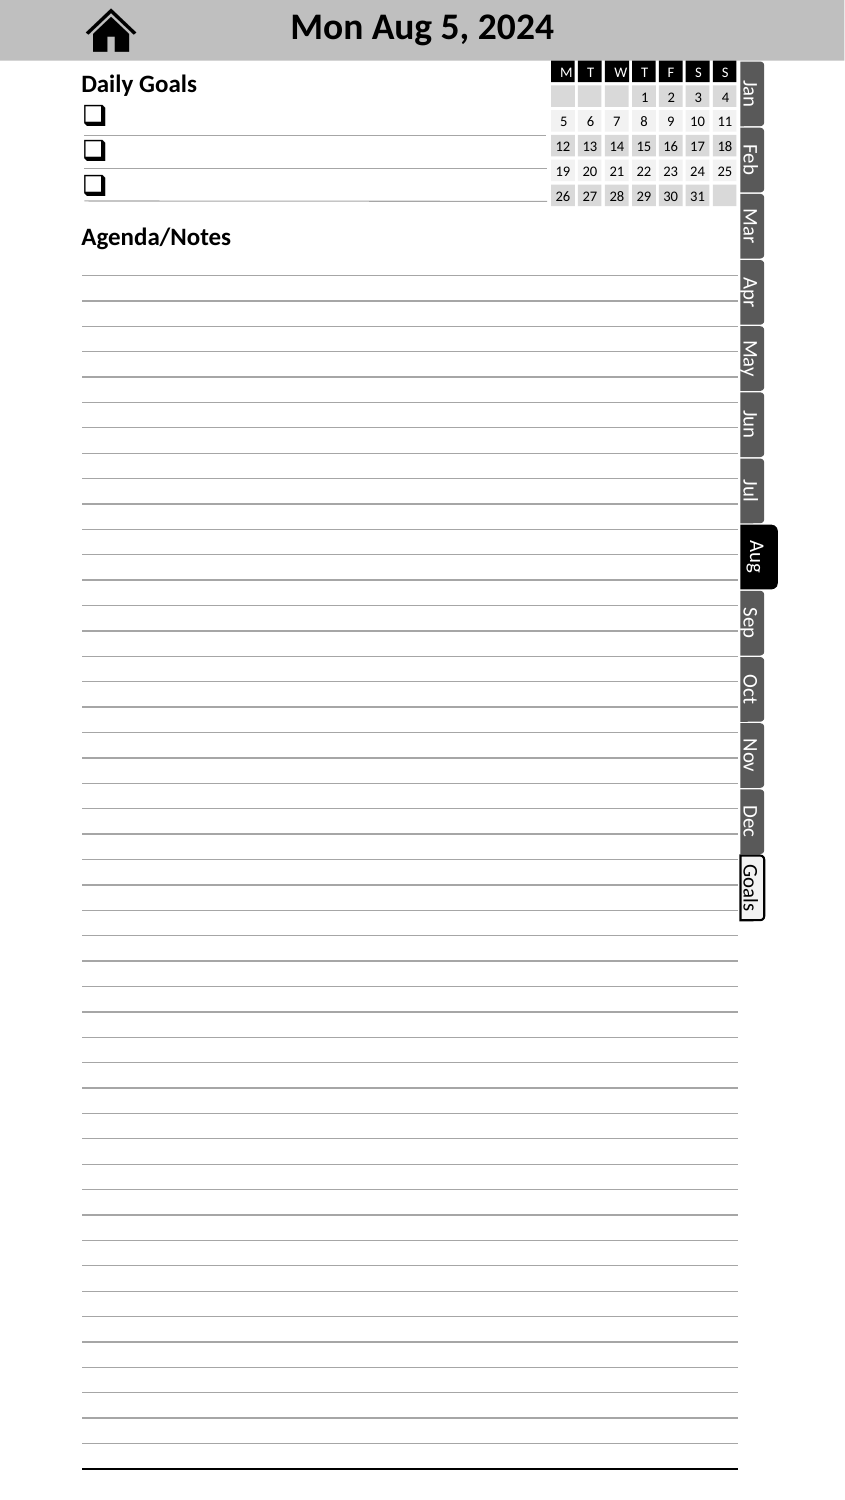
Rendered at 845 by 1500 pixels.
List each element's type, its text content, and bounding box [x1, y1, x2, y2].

picture [82, 1, 140, 59]
list Mon Aug 5, 2024 [190, 0, 655, 61]
